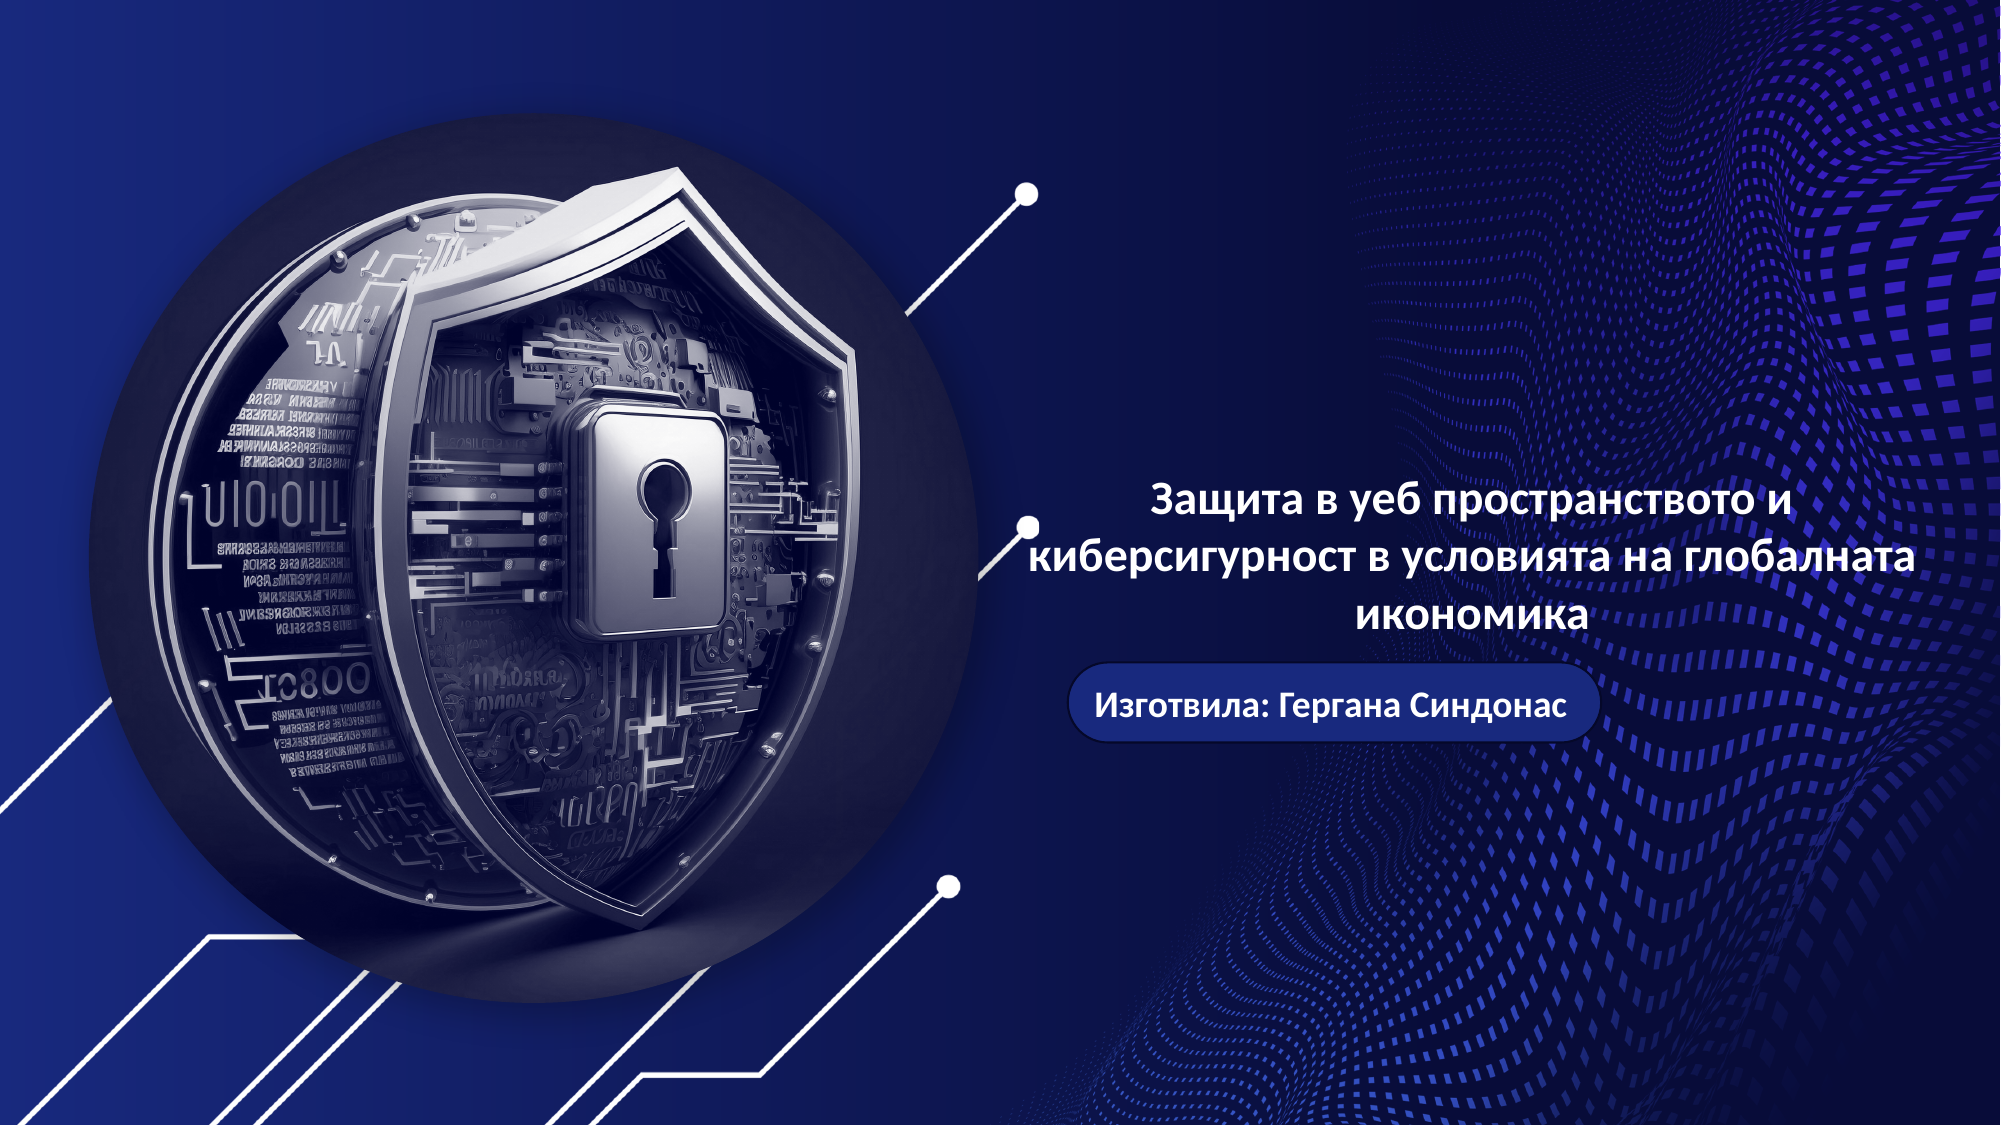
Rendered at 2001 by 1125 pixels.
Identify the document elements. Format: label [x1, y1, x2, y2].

picture [0, 0, 2001, 1125]
text_box [88, 113, 1979, 1004]
